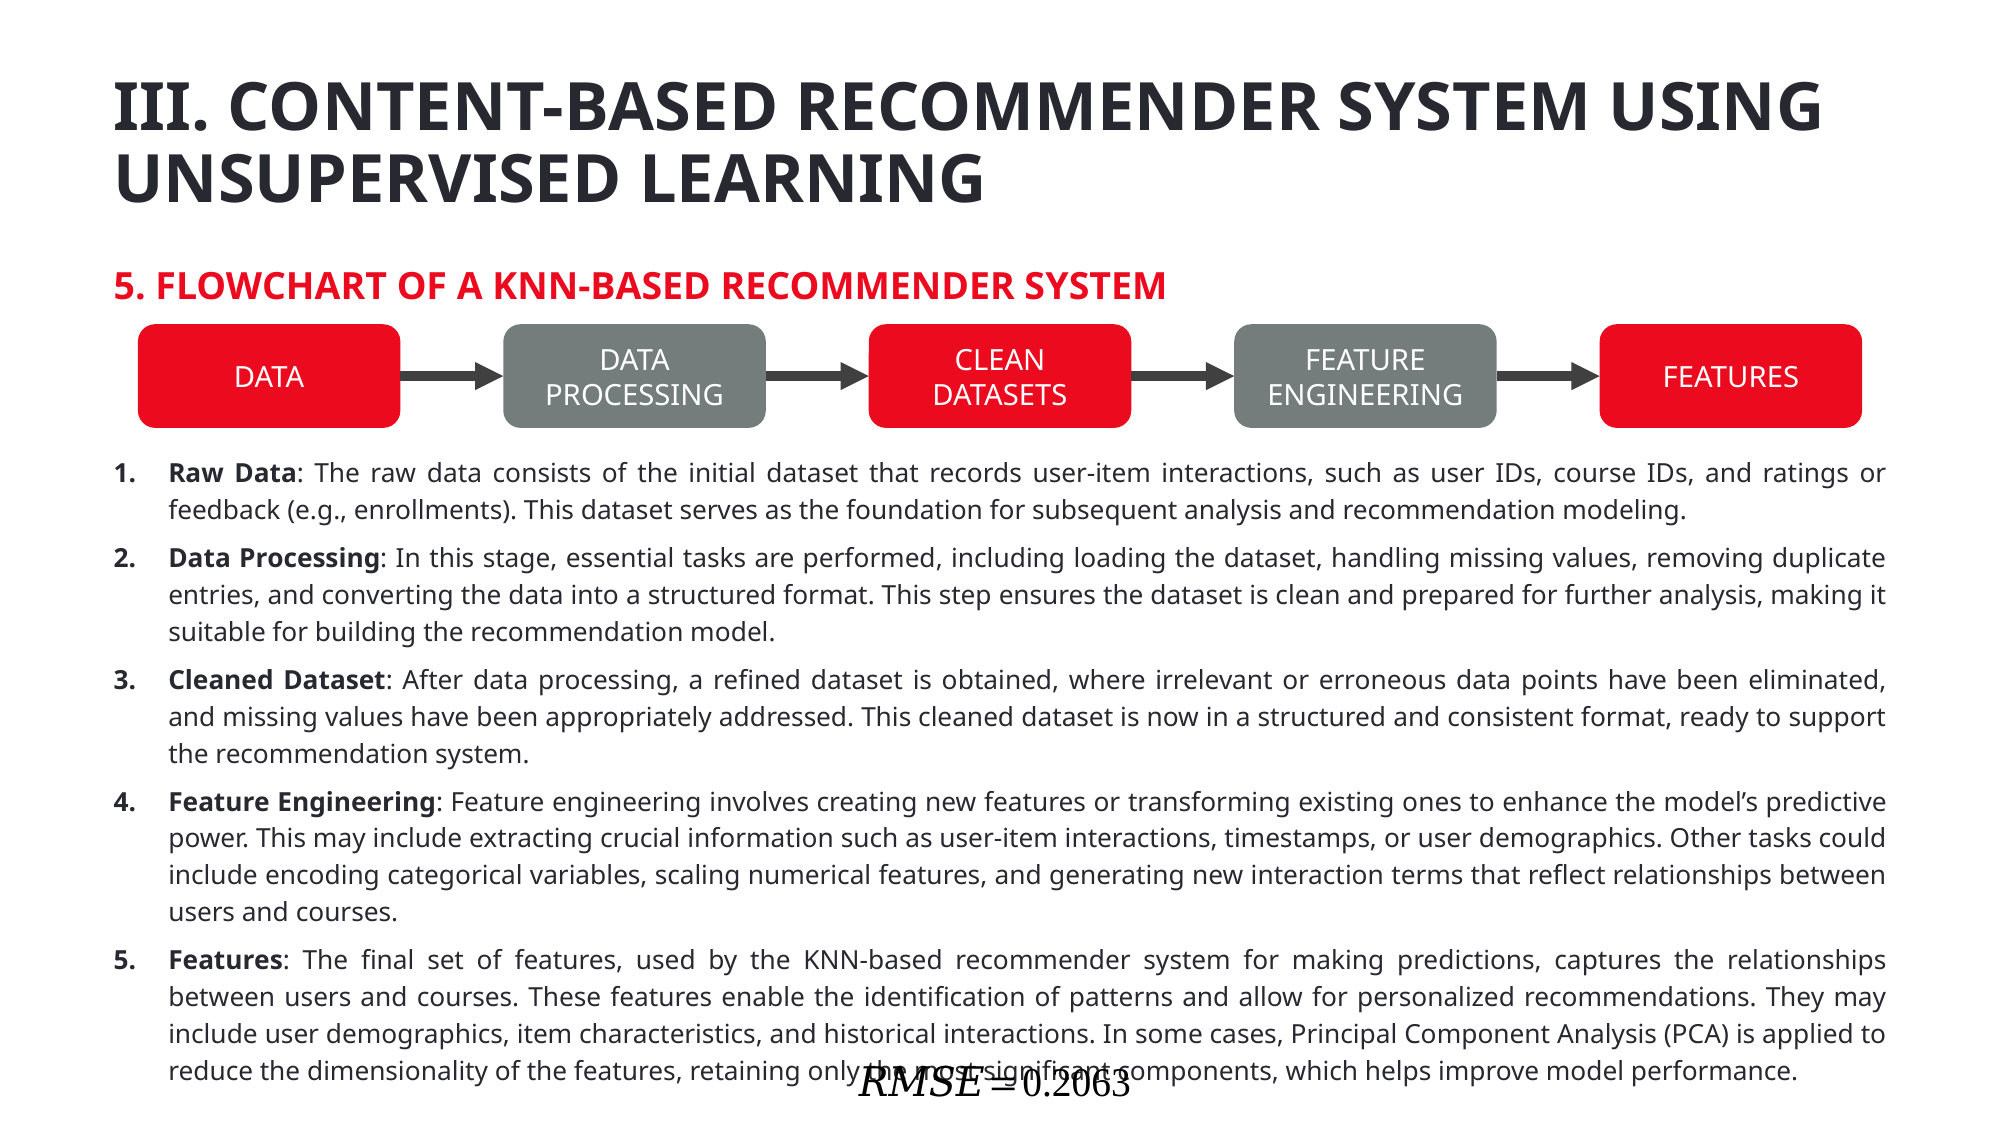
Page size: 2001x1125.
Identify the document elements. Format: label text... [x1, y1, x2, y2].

title III. CONTENT-BASED RECOMMENDER SYSTEM USING UNSUPERVISED LEARNING [113, 73, 1887, 219]
text_box FEATURES [1598, 323, 1864, 429]
text_box DATA PROCESSING [502, 323, 767, 429]
text_box DATA [136, 323, 402, 429]
text_box FEATURE ENGINEERING [1233, 323, 1498, 429]
text_box Raw Data: The raw data consists of the initial dataset that records user-item interactions, such as user IDs, course IDs, and ratings or feedback (e.g., enrollments). This dataset serves as the foundation for subsequent analysis and recommendation modeling. Data Processing: In this stage, essential tasks are performed, including loading the dataset, handling missing values, removing duplicate entries, and converting the data into a structured format. This step ensures the dataset is clean and prepared for further analysis, making it suitable for building the recommendation model. Cleaned Dataset: After data processing, a refined dataset is obtained, where irrelevant or erroneous data points have been eliminated, and missing values have been appropriately addressed. This cleaned dataset is now in a structured and consistent format, ready to support the recommendation system. Feature Engineering: Feature engineering involves creating new features or transforming existing ones to enhance the model’s predictive power. This may include extracting crucial information such as user-item interactions, timestamps, or user demographics. Other tasks could include encoding categorical variables, scaling numerical features, and generating new interaction terms that reflect relationships between users and courses. Features: The final set of features, used by the KNN-based recommender system for making predictions, captures the relationships between users and courses. These features enable the identification of patterns and allow for personalized recommendations. They may include user demographics, item characteristics, and historical interactions. In some cases, Principal Component Analysis (PCA) is applied to reduce the dimensionality of the features, retaining only the most significant components, which helps improve model performance. [113, 451, 1887, 1090]
text_box CLEAN DATASETS [867, 323, 1133, 429]
list 5. FLOWCHART OF A KNN-BASED RECOMMENDER SYSTEM [113, 254, 1887, 451]
